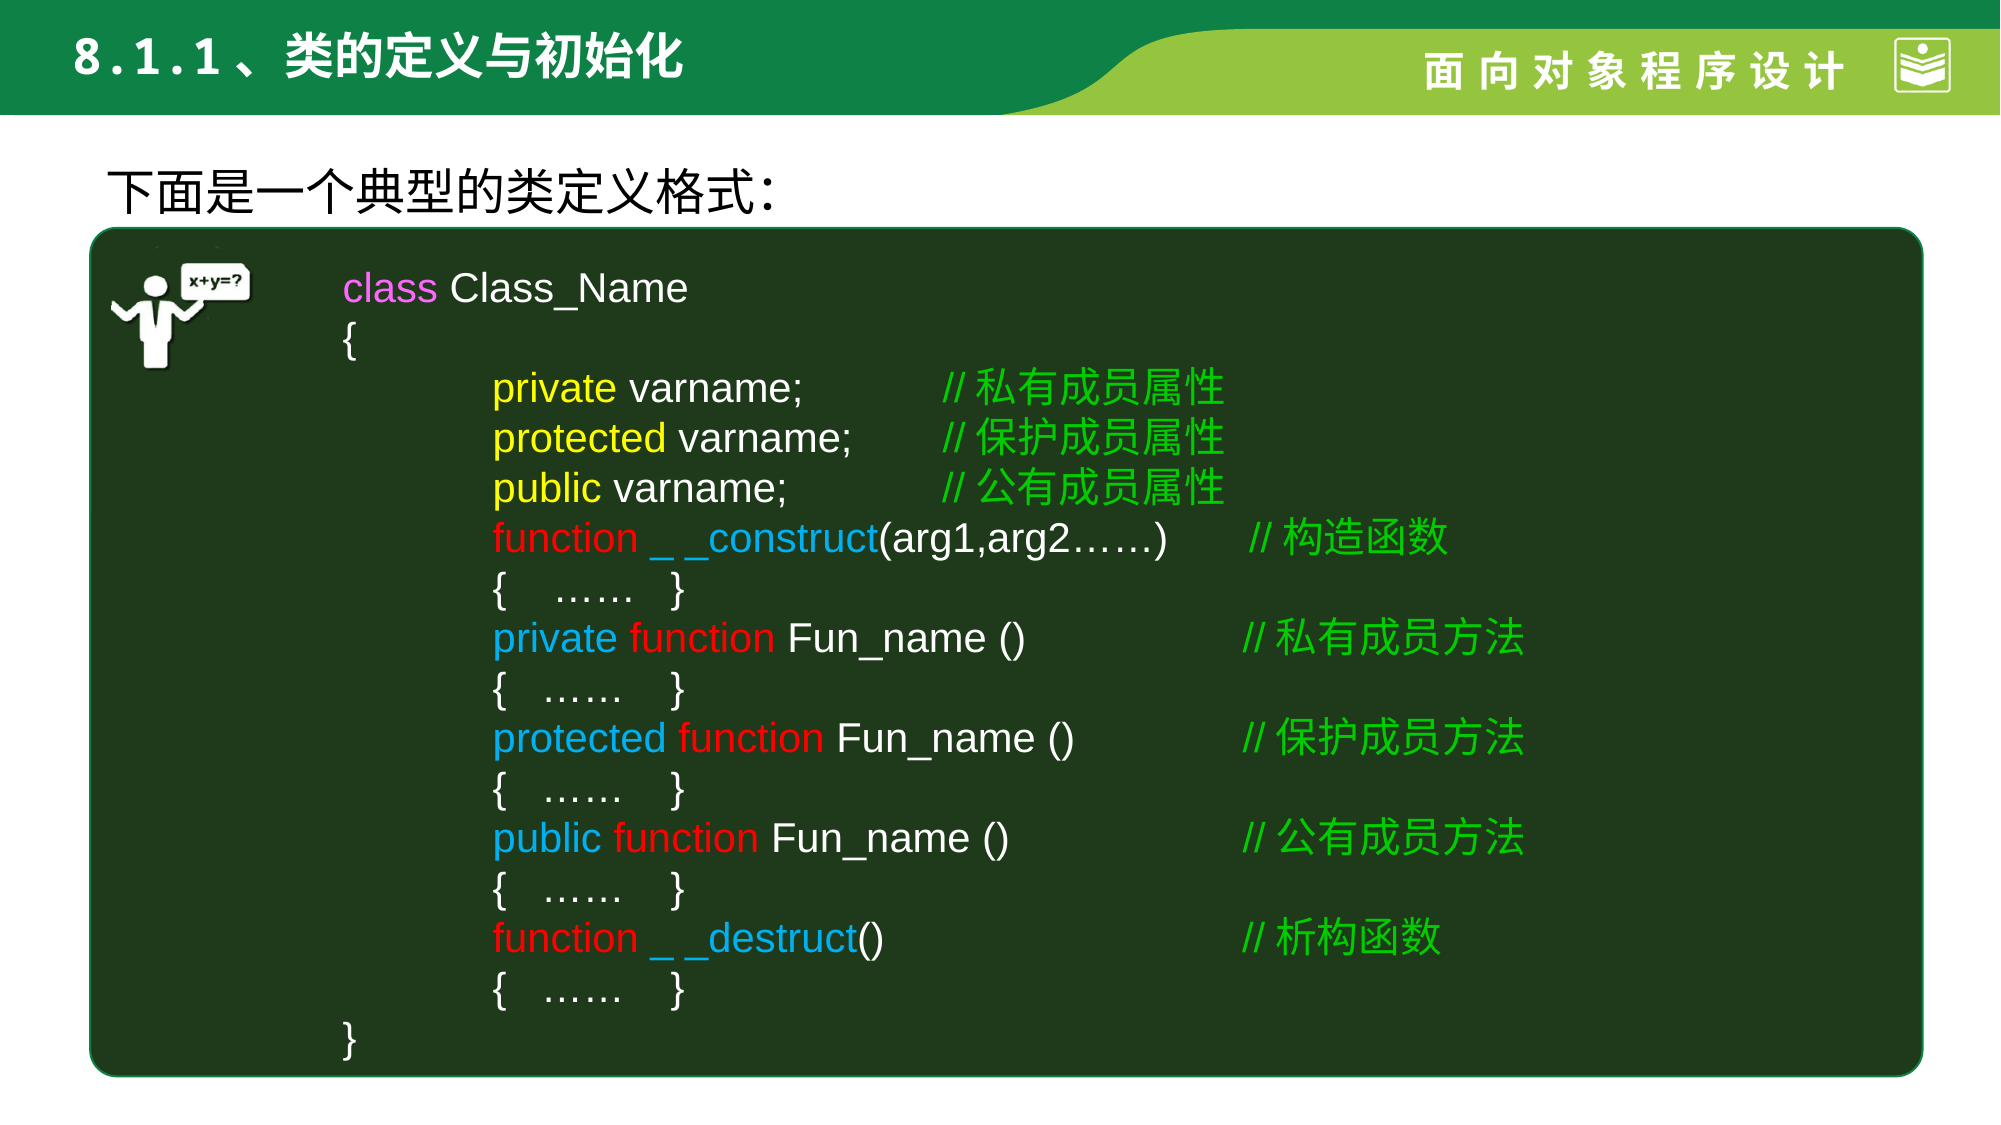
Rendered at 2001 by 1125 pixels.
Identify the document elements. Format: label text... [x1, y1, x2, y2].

text_box 面向对象程序设计 [1409, 37, 1861, 103]
text_box 8.1.1、类的定义与初始化 [57, 16, 759, 92]
text_box 下面是一个典型的类定义格式： [90, 152, 893, 226]
picture [1893, 37, 1951, 93]
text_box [89, 227, 1923, 1077]
text_box [999, 28, 2000, 116]
text_box [0, 0, 2000, 116]
